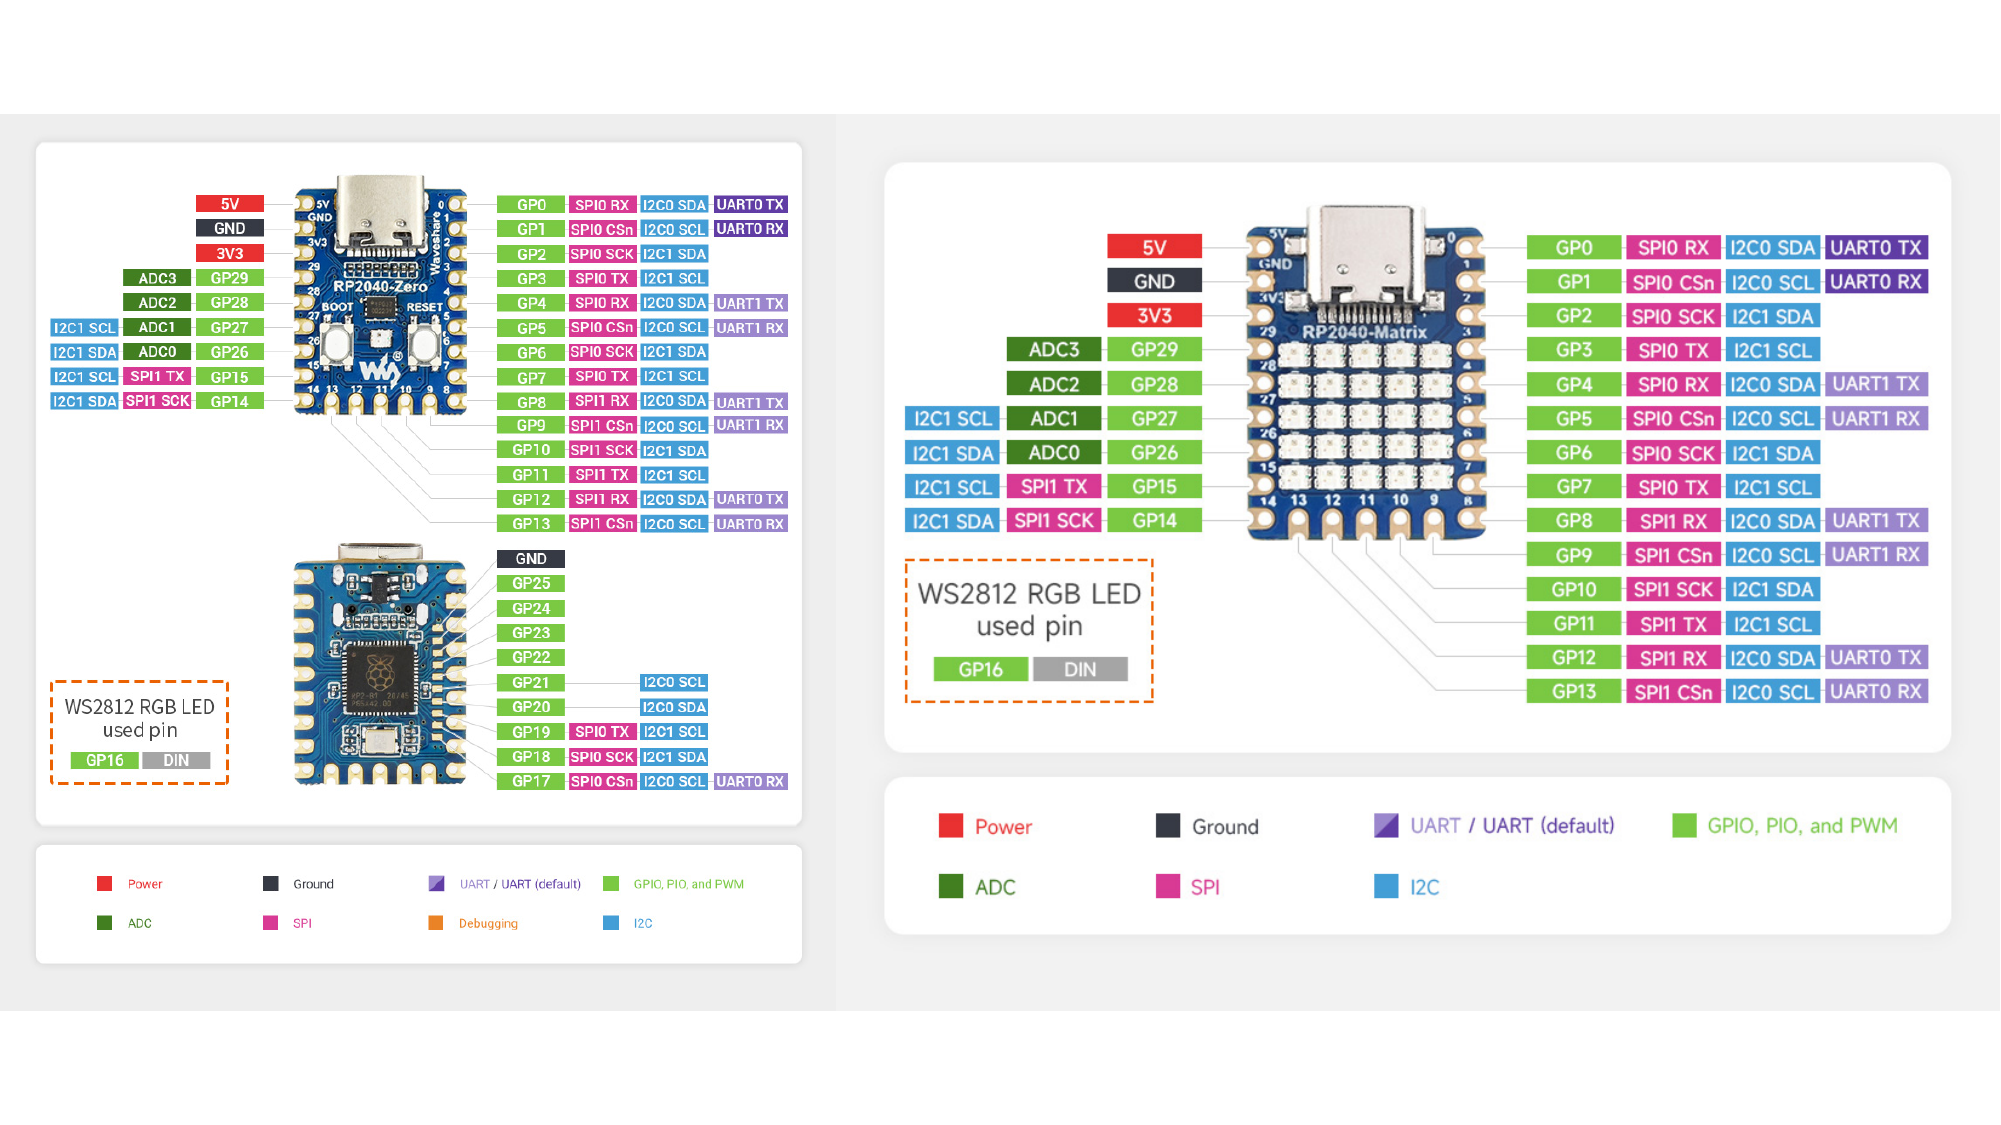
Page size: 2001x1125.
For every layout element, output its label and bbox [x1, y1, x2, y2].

text_box [0, 114, 2000, 1011]
